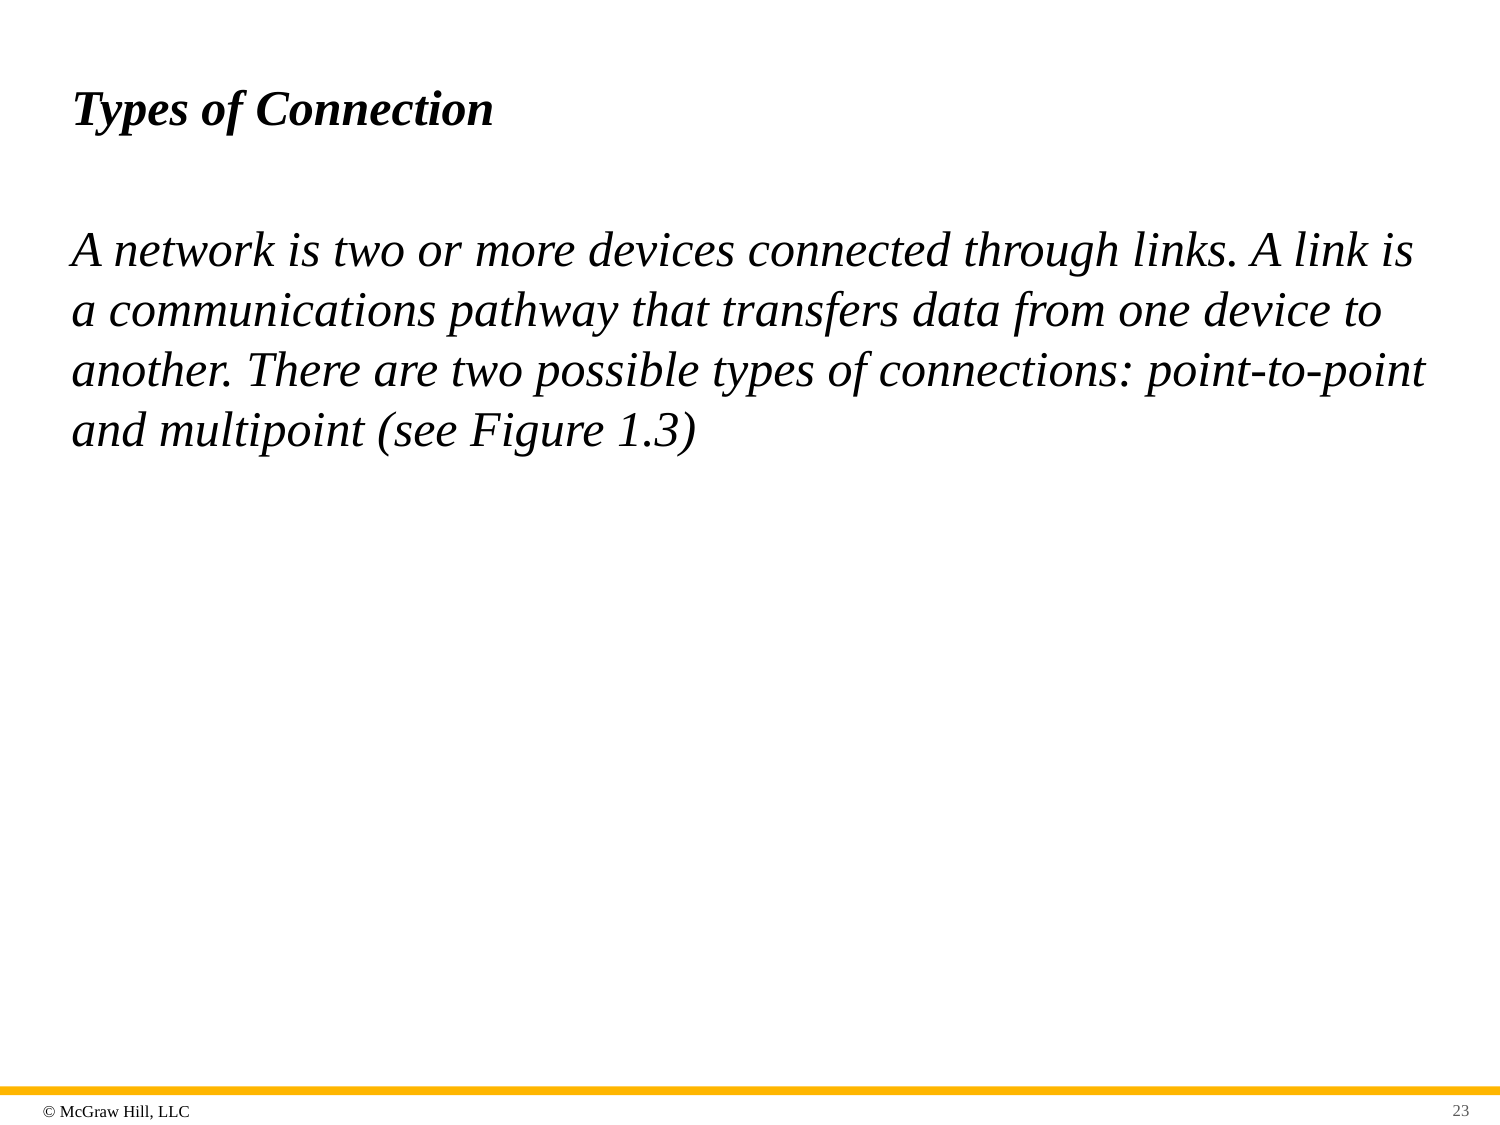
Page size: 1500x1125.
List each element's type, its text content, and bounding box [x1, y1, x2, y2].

title Types of Connection [56, 50, 1444, 162]
slide_number 23 [1418, 1096, 1477, 1123]
list A network is two or more devices connected through links. A link is a communications pathway that transfers data from one device to another. There are two possible types of connections: point-to-point and multipoint (see Figure 1.3) [56, 209, 1444, 1043]
